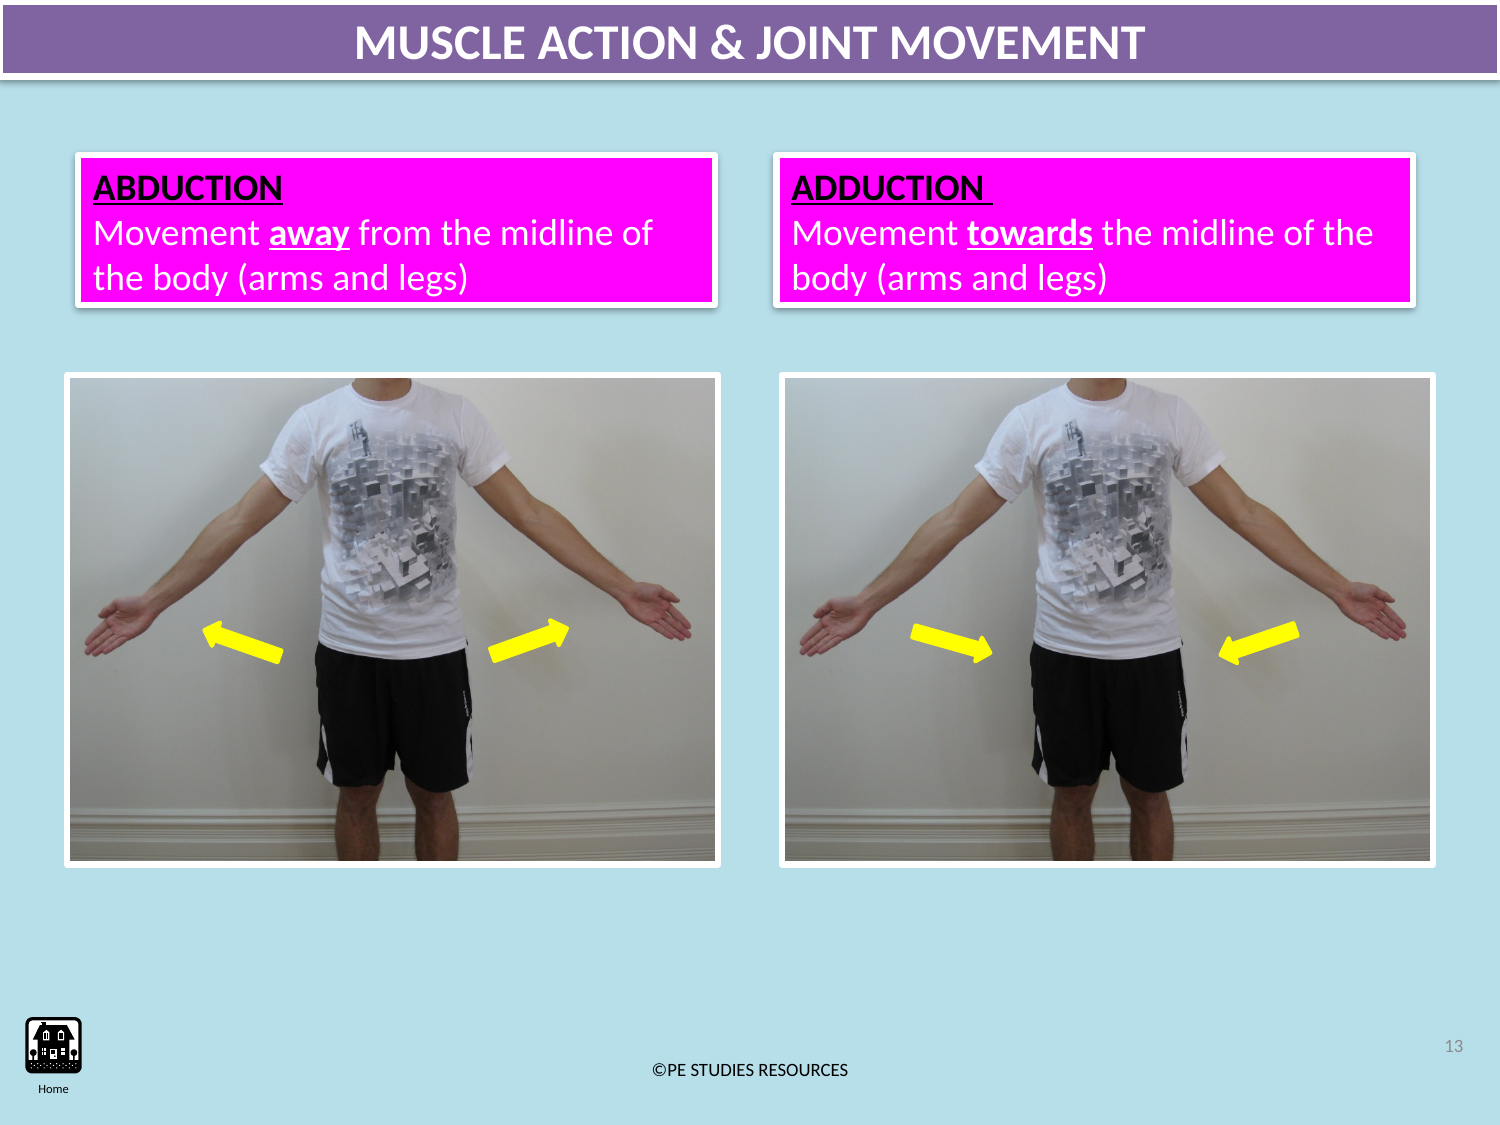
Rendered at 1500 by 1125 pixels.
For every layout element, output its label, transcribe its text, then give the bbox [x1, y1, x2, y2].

footer ©PE STUDIES RESOURCES [512, 1039, 988, 1099]
text_box 13 [1124, 1022, 1475, 1068]
picture [25, 1016, 82, 1074]
text_box ABDUCTION Movement away from the midline of the body (arms and legs) [75, 152, 718, 308]
text_box Home [1, 1073, 106, 1104]
text_box MUSCLE ACTION & JOINT MOVEMENT [0, 0, 1500, 80]
text_box ADDUCTION Movement towards the midline of the body (arms and legs) [773, 152, 1416, 308]
picture [70, 377, 716, 862]
picture [784, 377, 1430, 862]
